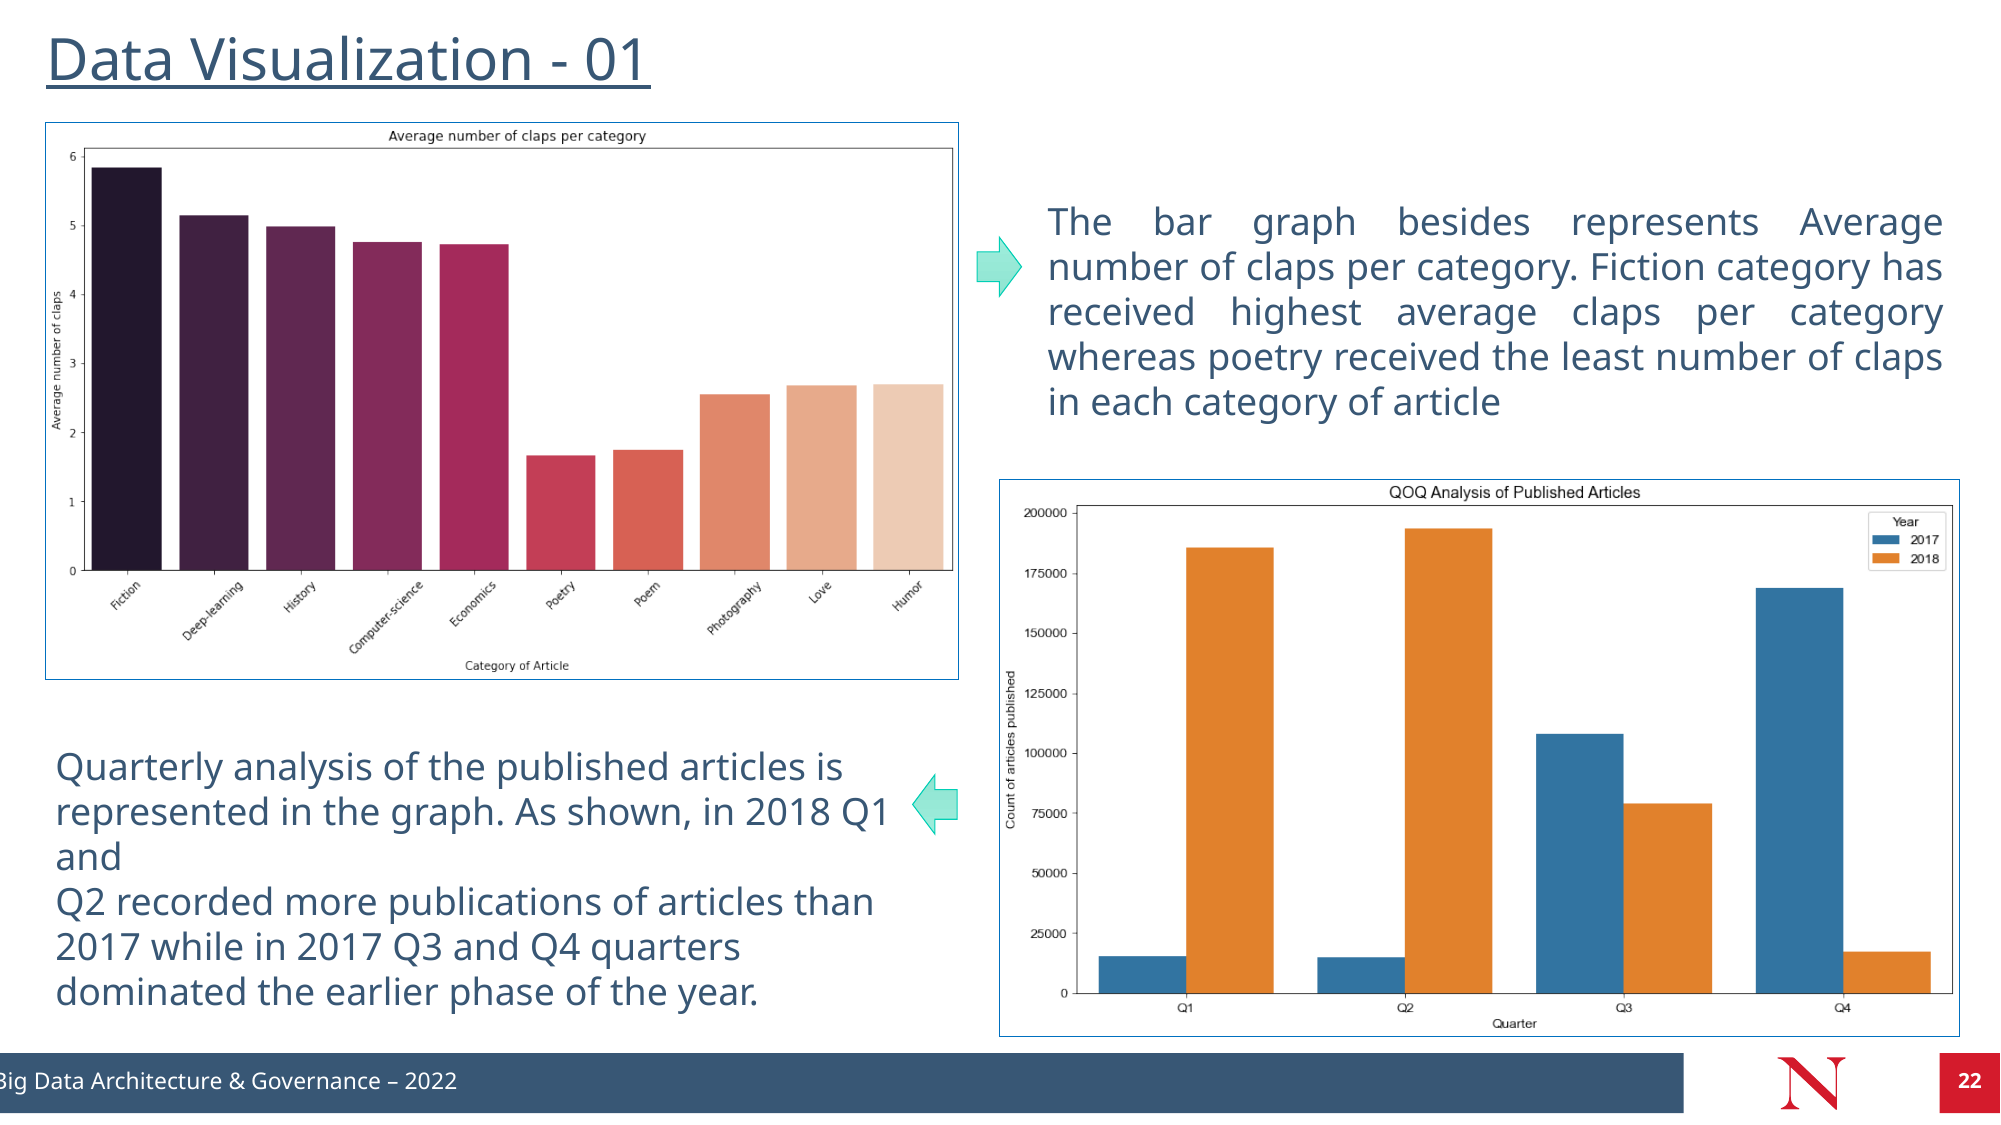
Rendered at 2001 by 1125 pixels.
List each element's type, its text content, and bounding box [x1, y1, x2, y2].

picture [1766, 1038, 1857, 1125]
text_box Quarterly analysis of the published articles is represented in the graph. As shown, in 2018 Q1 and Q2 recorded more publications of articles than 2017 while in 2017 Q3 and Q4 quarters dominated the earlier phase of the year. [40, 735, 954, 1021]
text_box Data Visualization - 01 [31, 0, 1377, 123]
text_box [976, 235, 1023, 298]
picture [45, 122, 959, 680]
text_box The bar graph besides represents Average number of claps per category. Fiction category has received highest average claps per category whereas poetry received the least number of claps in each category of article [1032, 190, 1960, 431]
picture [999, 478, 1960, 1037]
text_box [911, 773, 958, 836]
